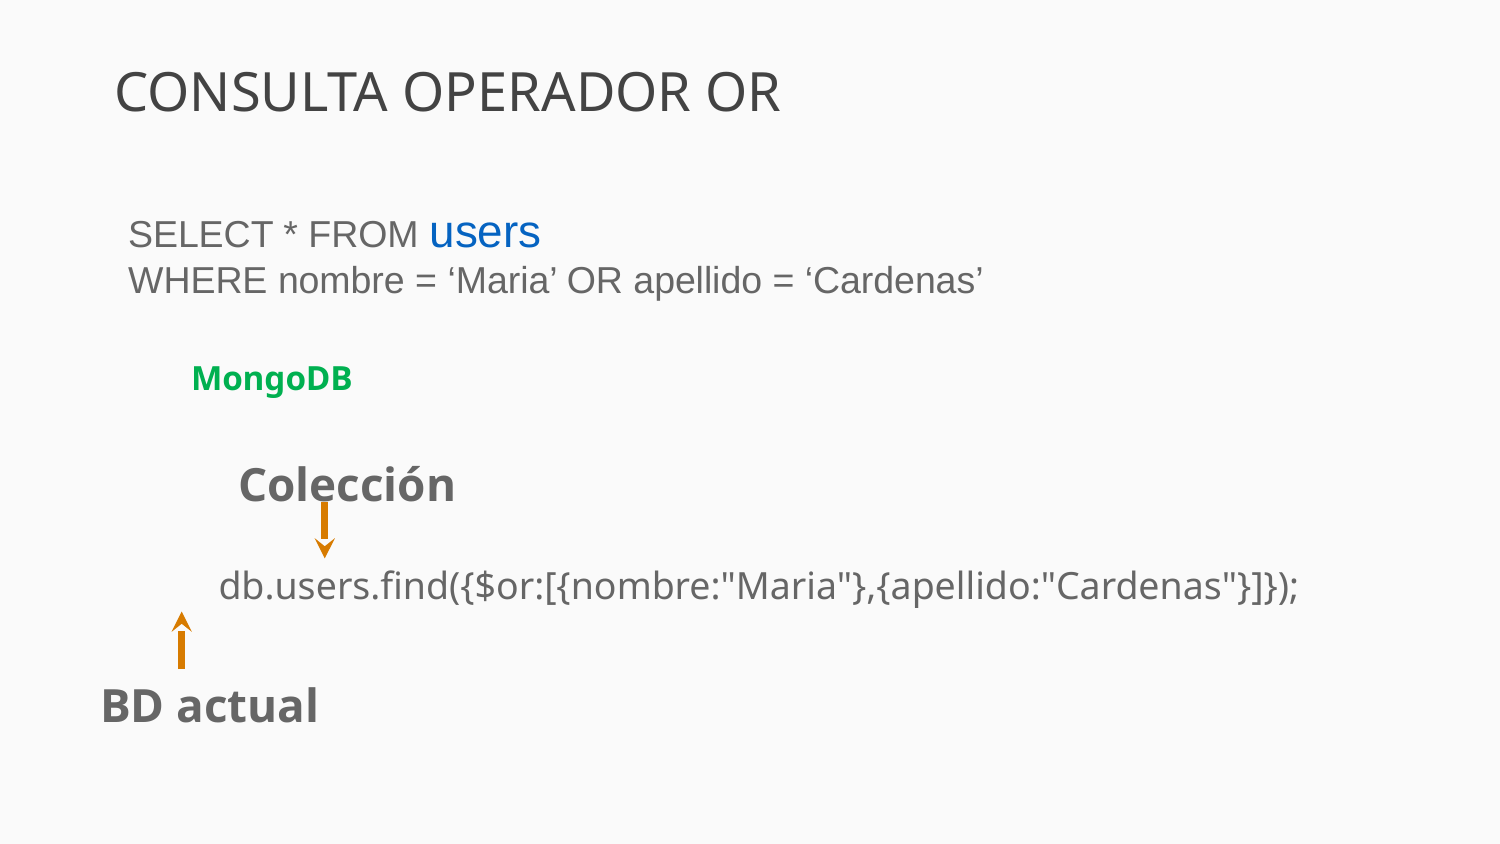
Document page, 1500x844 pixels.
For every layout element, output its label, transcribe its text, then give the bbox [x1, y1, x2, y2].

text_box BD actual [44, 669, 376, 723]
text_box db.users.find({$or:[{nombre:"Maria"},{apellido:"Cardenas"}]}); [79, 554, 1439, 617]
title CONSULTA OPERADOR OR [103, 55, 1397, 133]
text_box MongoDB [9, 349, 534, 405]
text_box Colección [181, 448, 513, 502]
text_box SELECT * FROM users WHERE nombre = ‘Maria’ OR apellido = ‘Cardenas’ [113, 193, 1366, 309]
